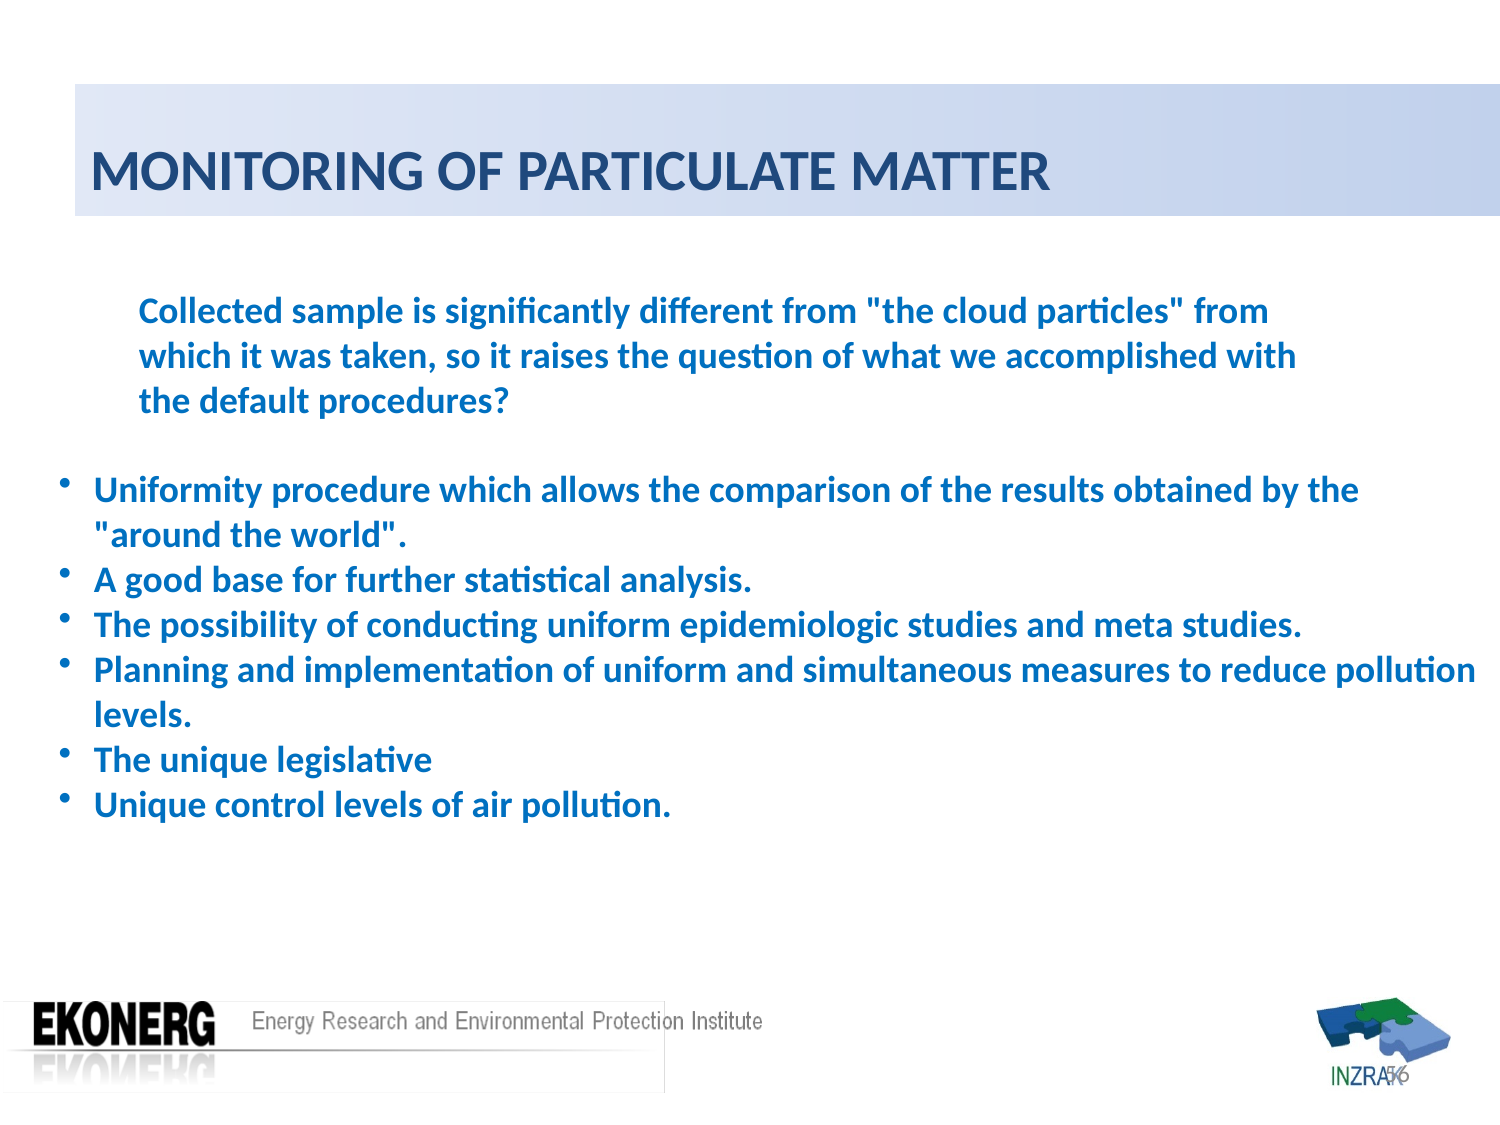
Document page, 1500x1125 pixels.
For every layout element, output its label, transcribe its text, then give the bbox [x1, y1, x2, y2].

slide_number 56 [1074, 1042, 1425, 1103]
title MONITORING OF PARTICULATE MATTER [75, 84, 1500, 216]
text_box Collected sample is significantly different from "the cloud particles" from which it was taken, so it raises the question of what we accomplished with the default procedures? [124, 278, 1341, 428]
picture [1, 996, 785, 1095]
text_box Uniformity procedure which allows the comparison of the results obtained by the "around the world". A good base for further statistical analysis. The possibility of conducting uniform epidemiologic studies and meta studies. Planning and implementation of uniform and simultaneous measures to reduce pollution levels. The unique legislative Unique control levels of air pollution. [43, 457, 1500, 832]
picture [1315, 996, 1451, 1093]
